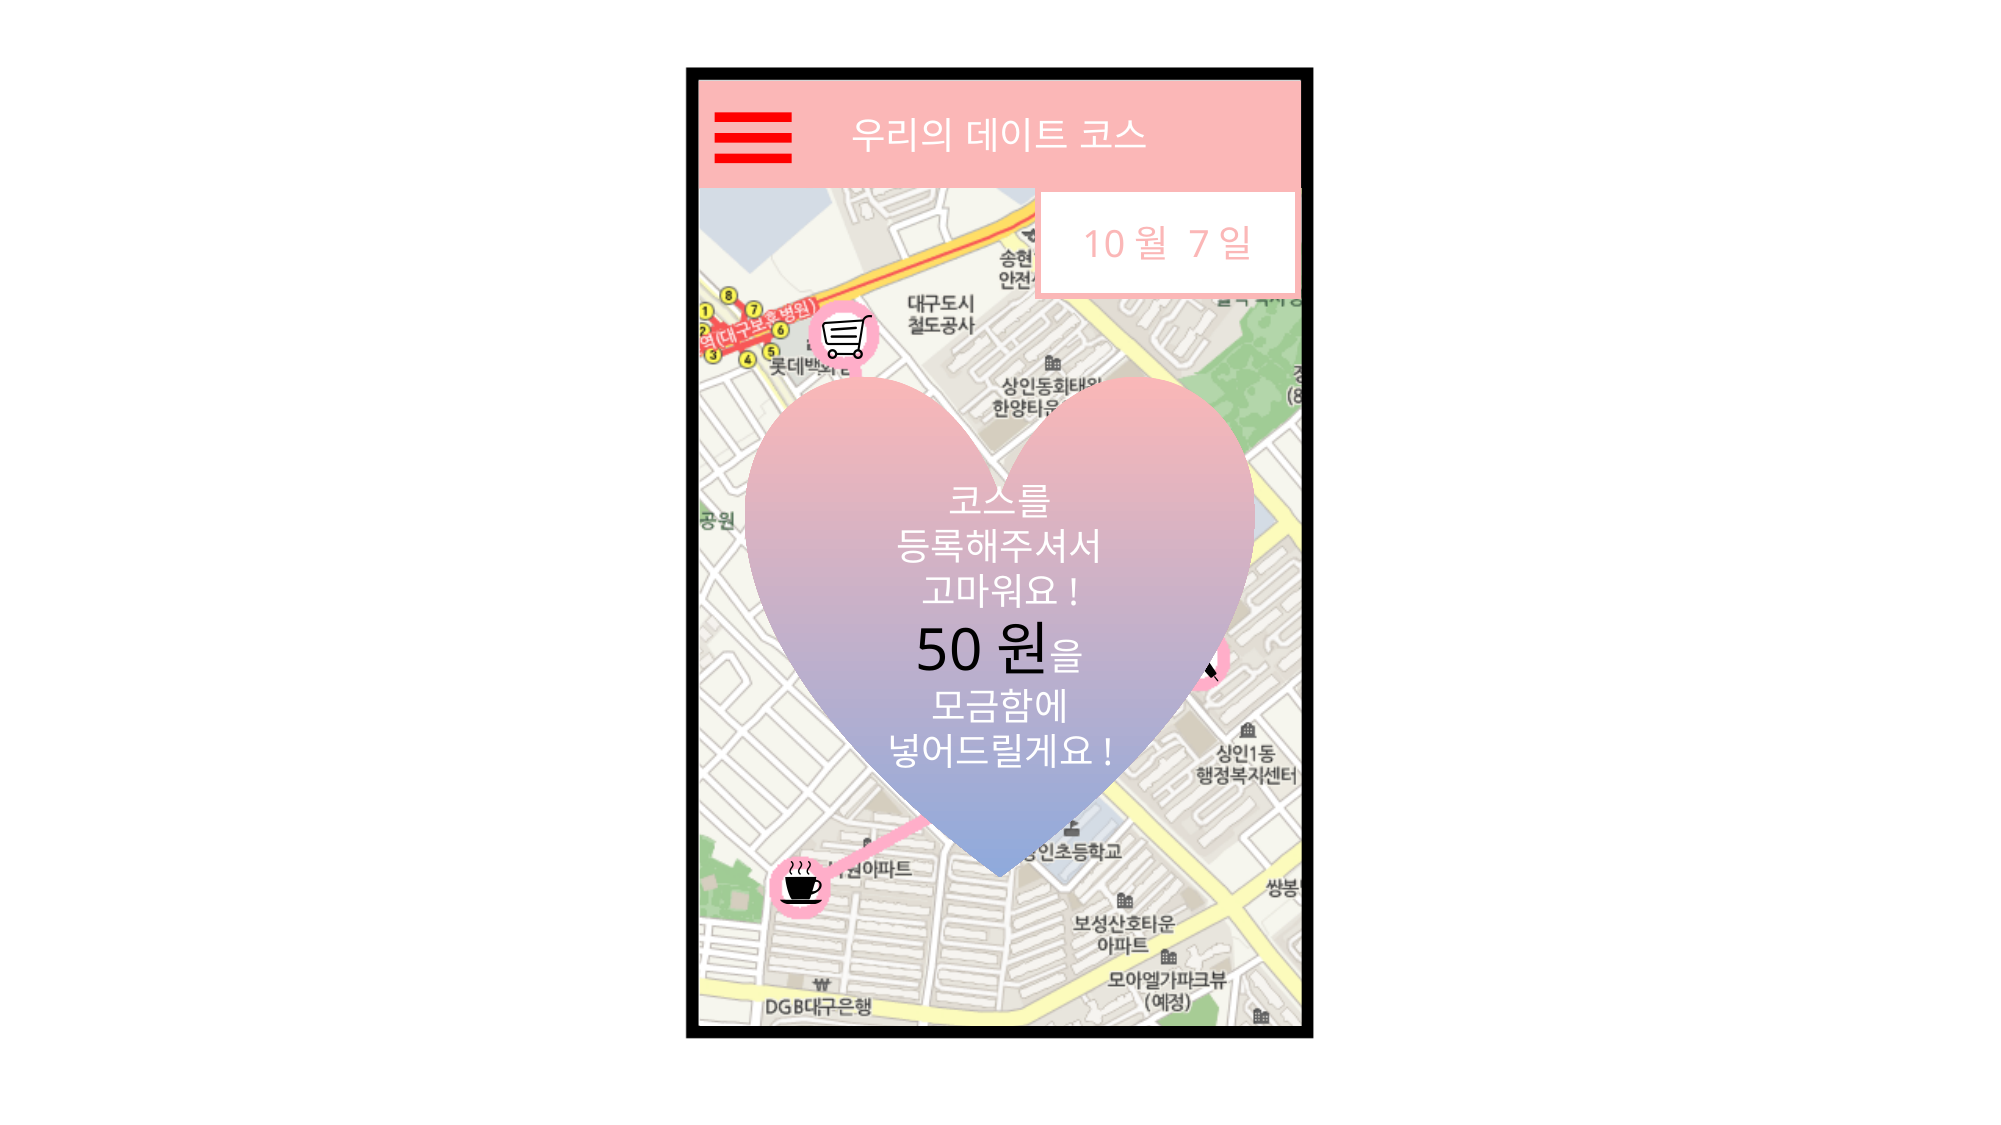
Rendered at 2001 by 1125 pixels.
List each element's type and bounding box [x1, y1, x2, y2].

picture [641, 49, 1359, 1076]
text_box [714, 112, 792, 164]
